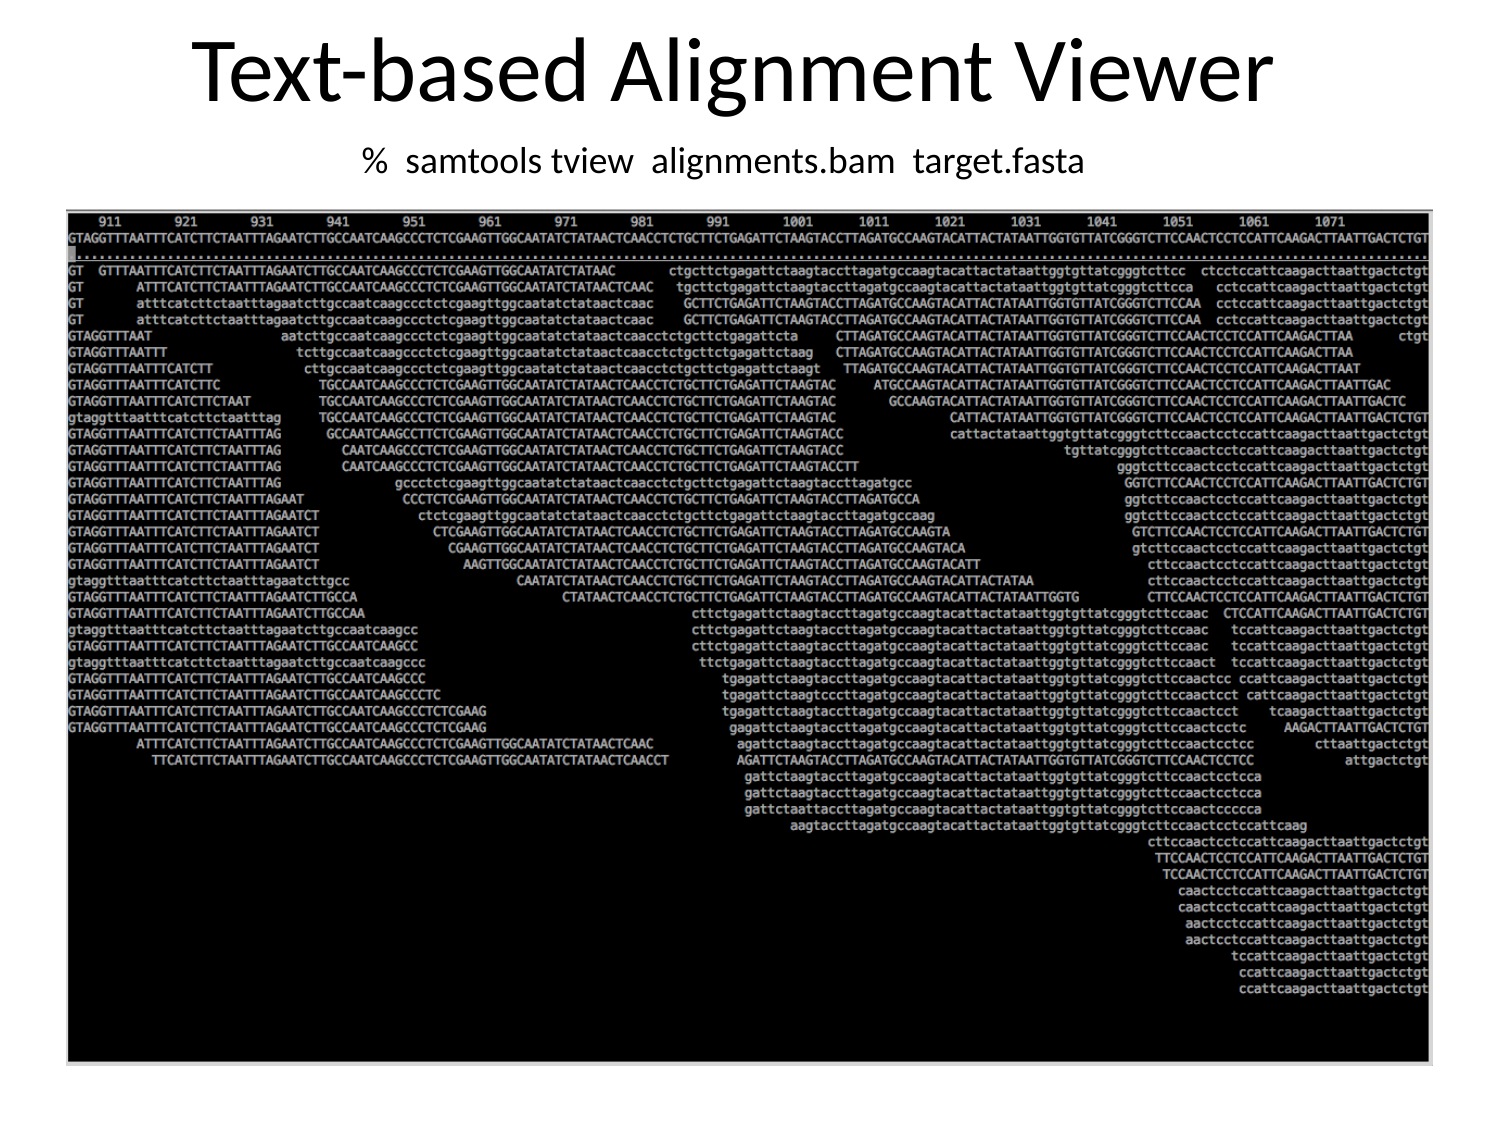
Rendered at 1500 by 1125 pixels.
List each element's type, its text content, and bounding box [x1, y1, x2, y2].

title Text-based Alignment Viewer [59, 0, 1410, 159]
picture [65, 209, 1433, 1066]
text_box % samtools tview alignments.bam target.fasta [346, 129, 1101, 189]
